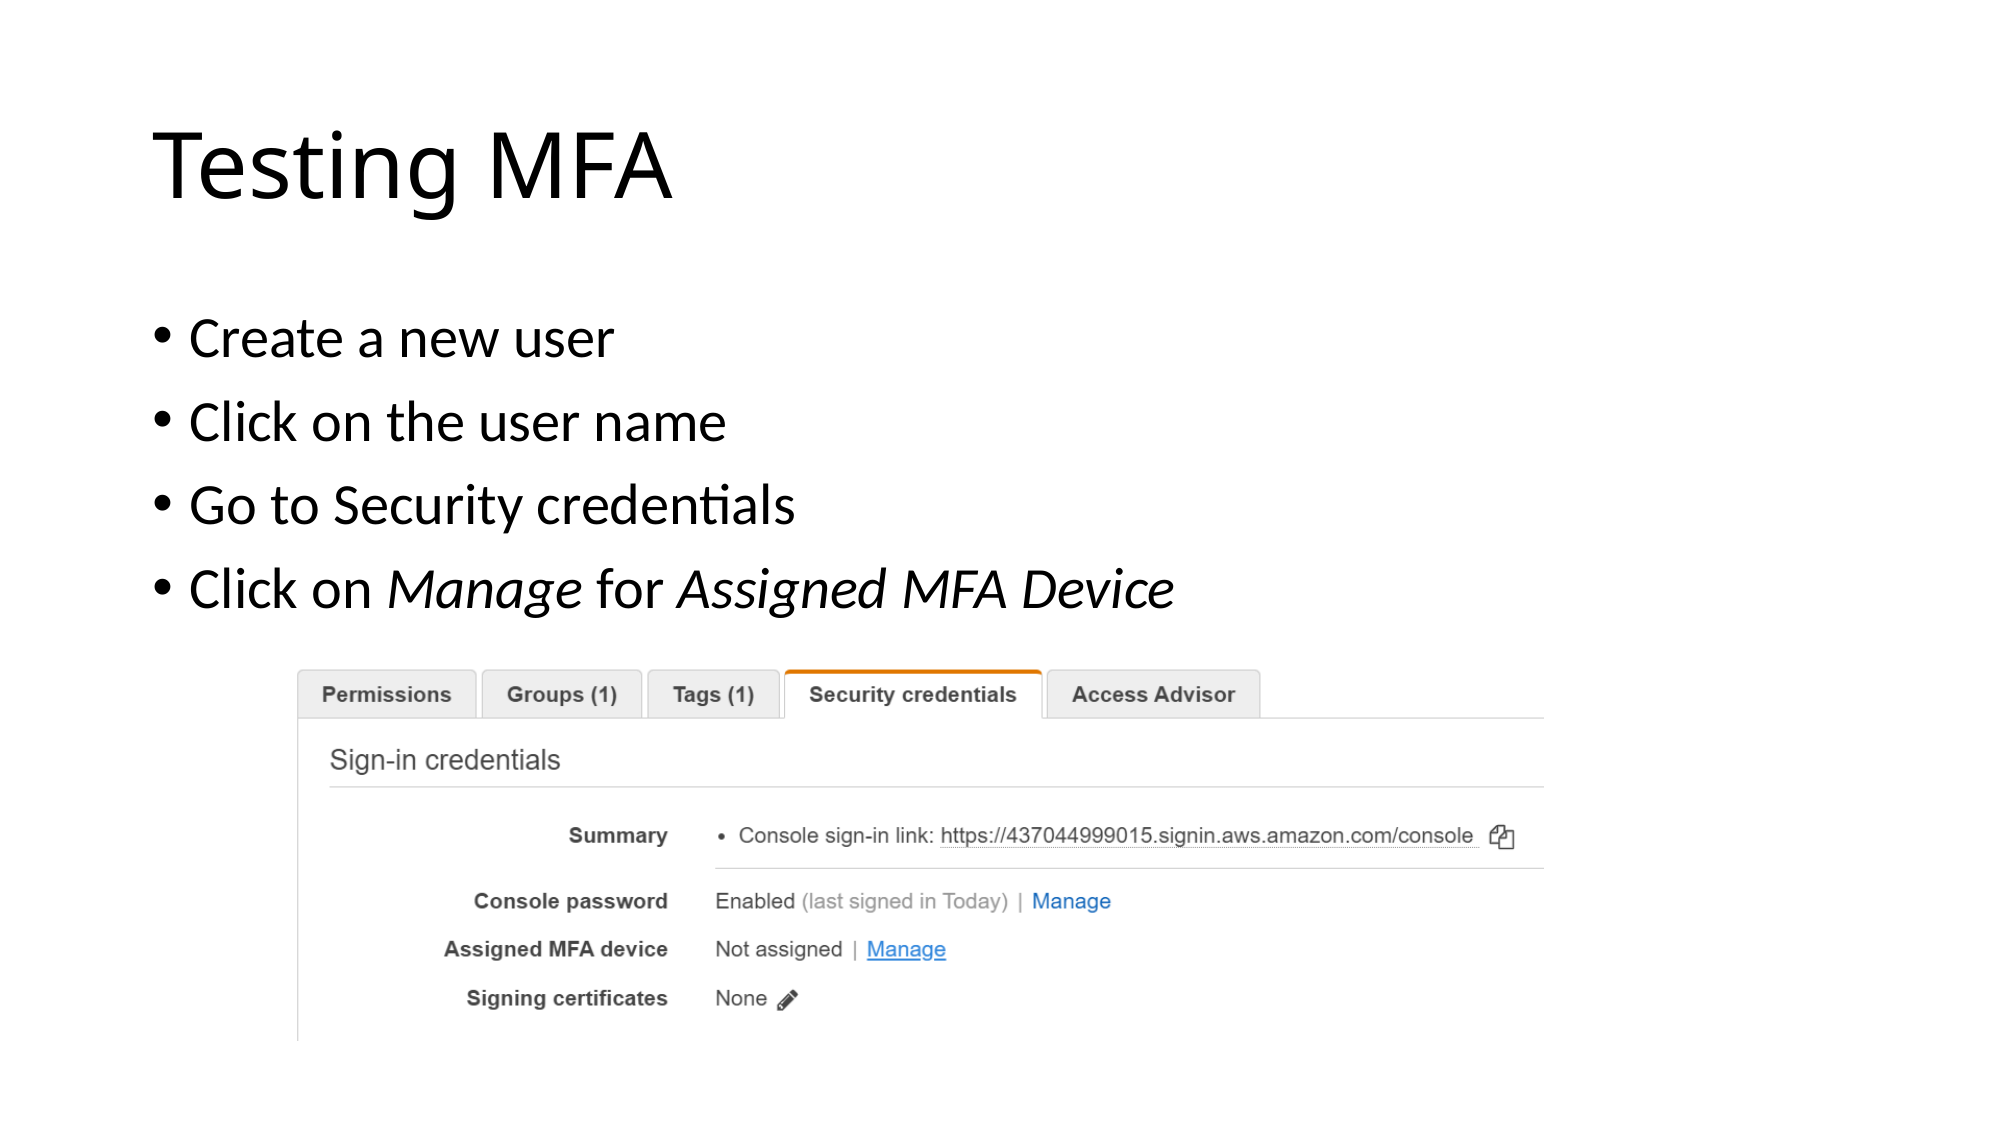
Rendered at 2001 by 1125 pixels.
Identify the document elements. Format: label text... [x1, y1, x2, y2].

picture [290, 656, 1544, 1041]
title Testing MFA [137, 59, 1863, 278]
list Create a new user Click on the user name Go to Security credentials Click on Manage for Assigned MFA Device [137, 299, 1863, 1014]
